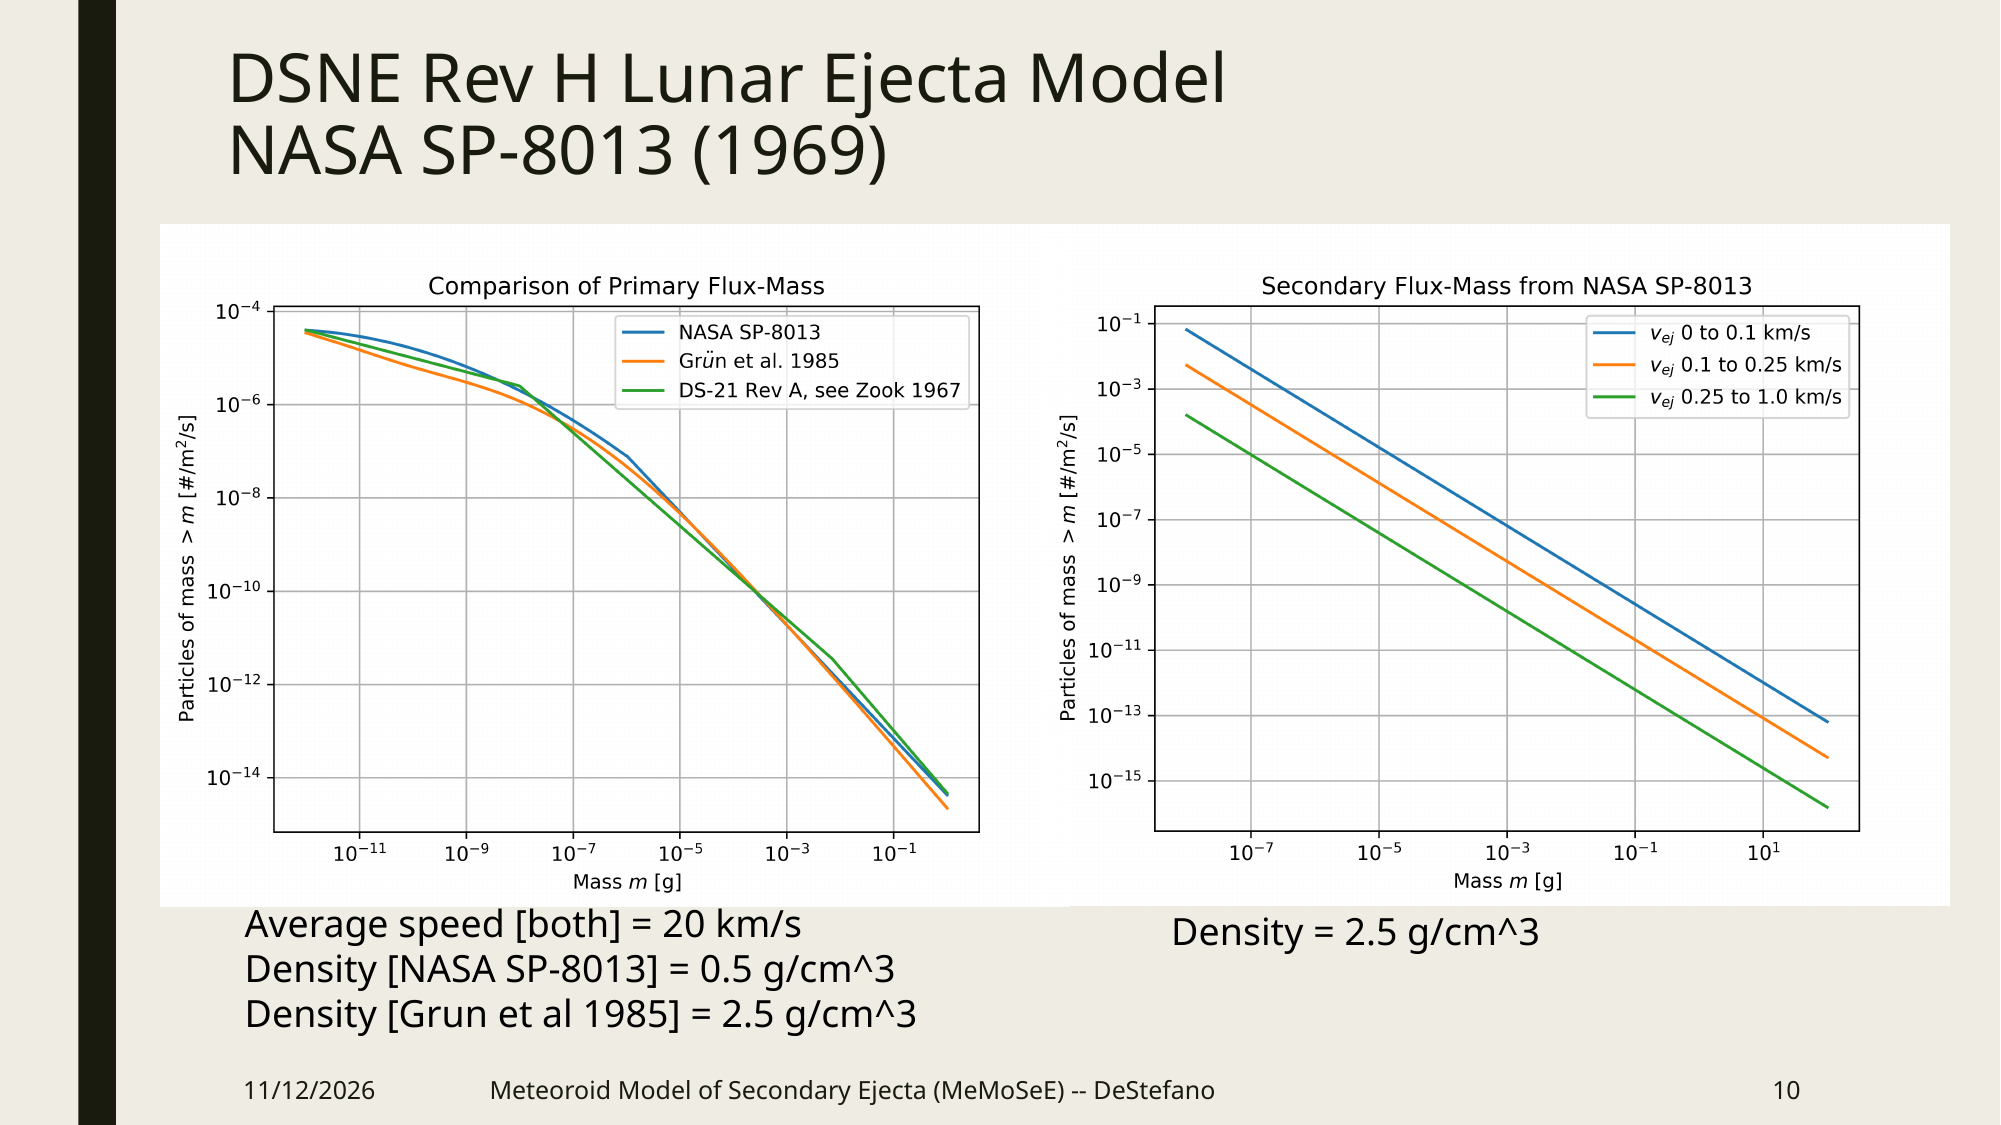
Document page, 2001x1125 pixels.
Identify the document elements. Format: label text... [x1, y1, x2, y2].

text_box Density = 2.5 g/cm^3 [1156, 906, 1585, 961]
picture [160, 224, 1950, 907]
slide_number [228, 1058, 426, 1125]
text_box Average speed [both] = 20 km/s Density [NASA SP-8013] = 0.5 g/cm^3 Density [Grun et al 1985] = 2.5 g/cm^3 [229, 907, 1052, 1043]
slide_number 10 [1553, 1058, 1816, 1125]
footer Meteoroid Model of Secondary Ejecta (MeMoSeE) -- DeStefano [474, 1058, 1505, 1125]
title DSNE Rev H Lunar Ejecta Model NASA SP-8013 (1969) [212, 36, 1788, 224]
